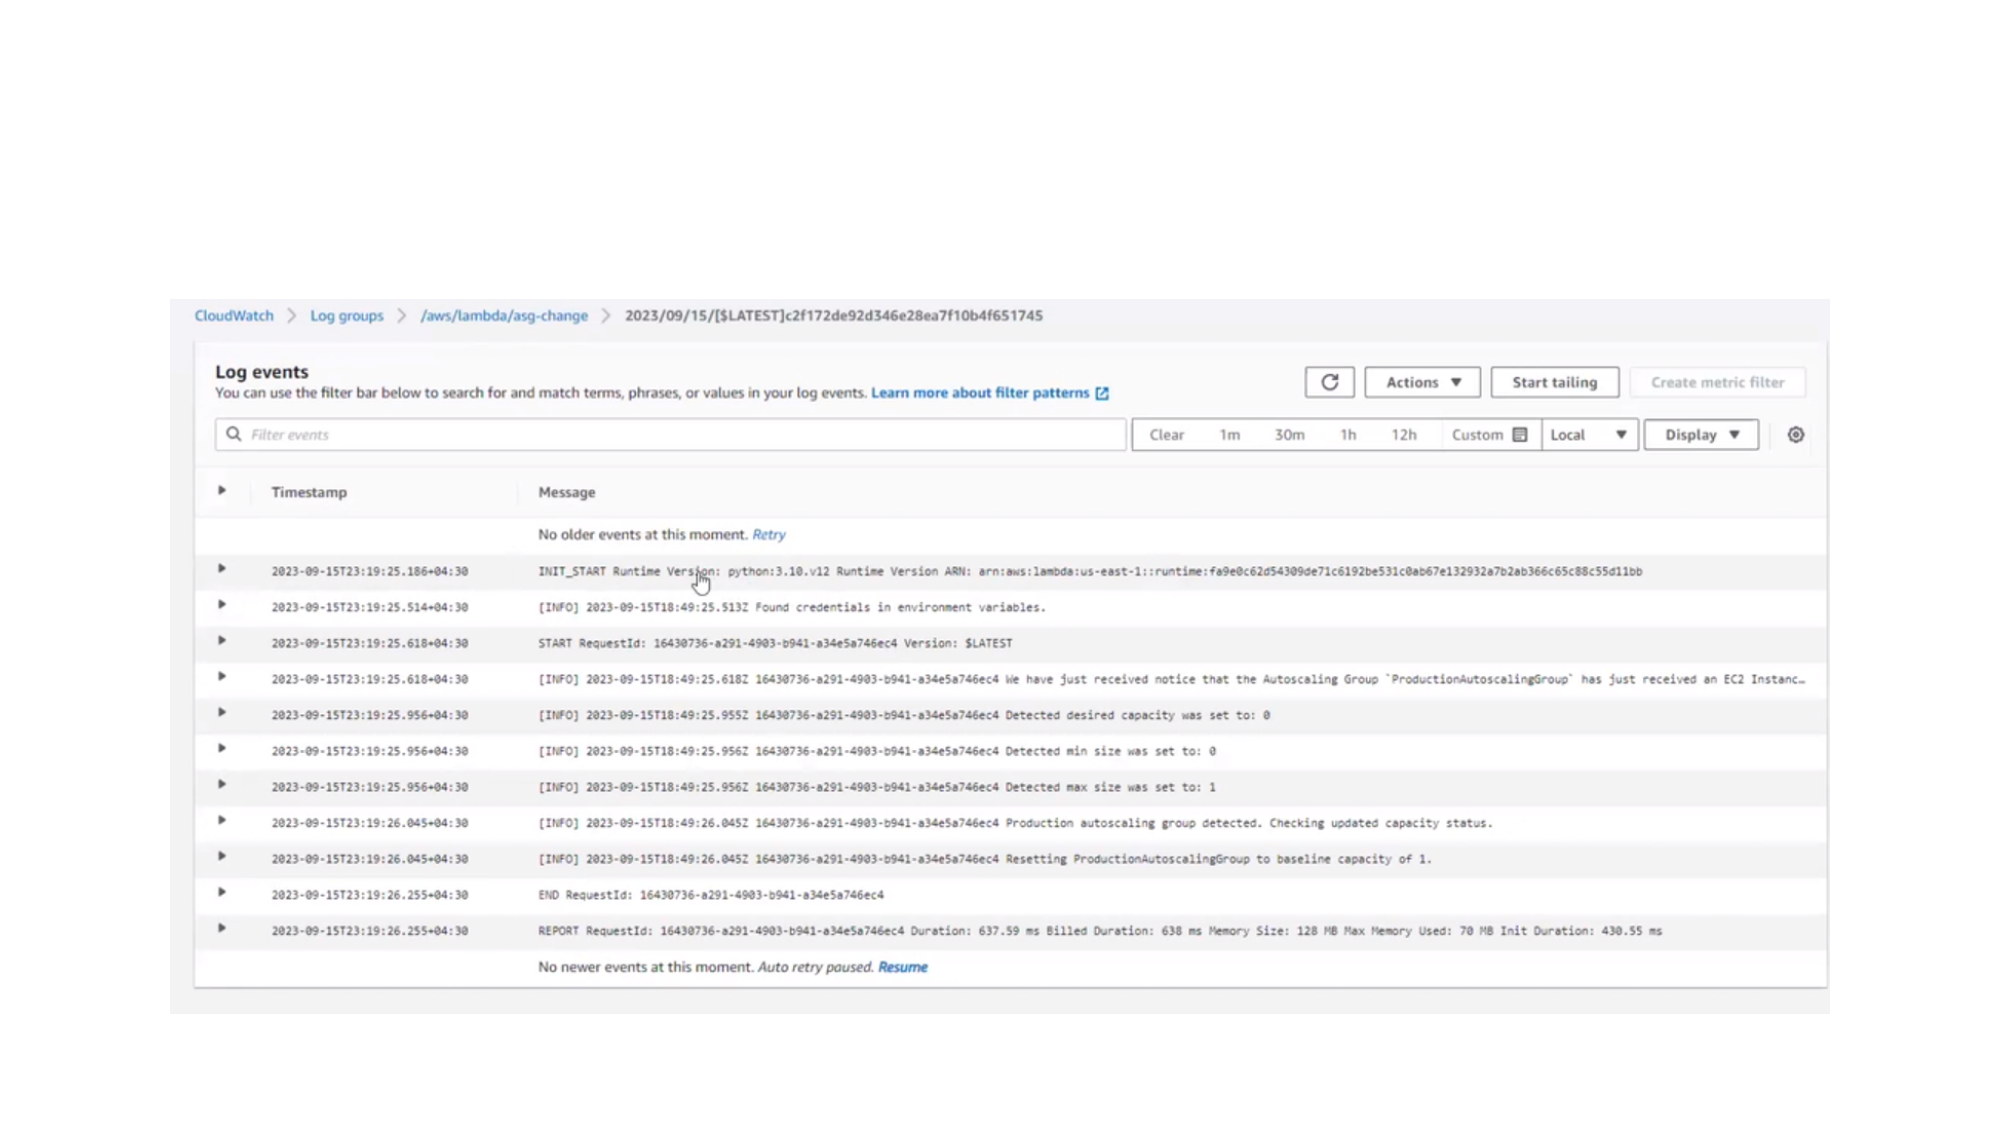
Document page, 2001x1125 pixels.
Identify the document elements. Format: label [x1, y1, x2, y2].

list [170, 299, 1830, 1014]
